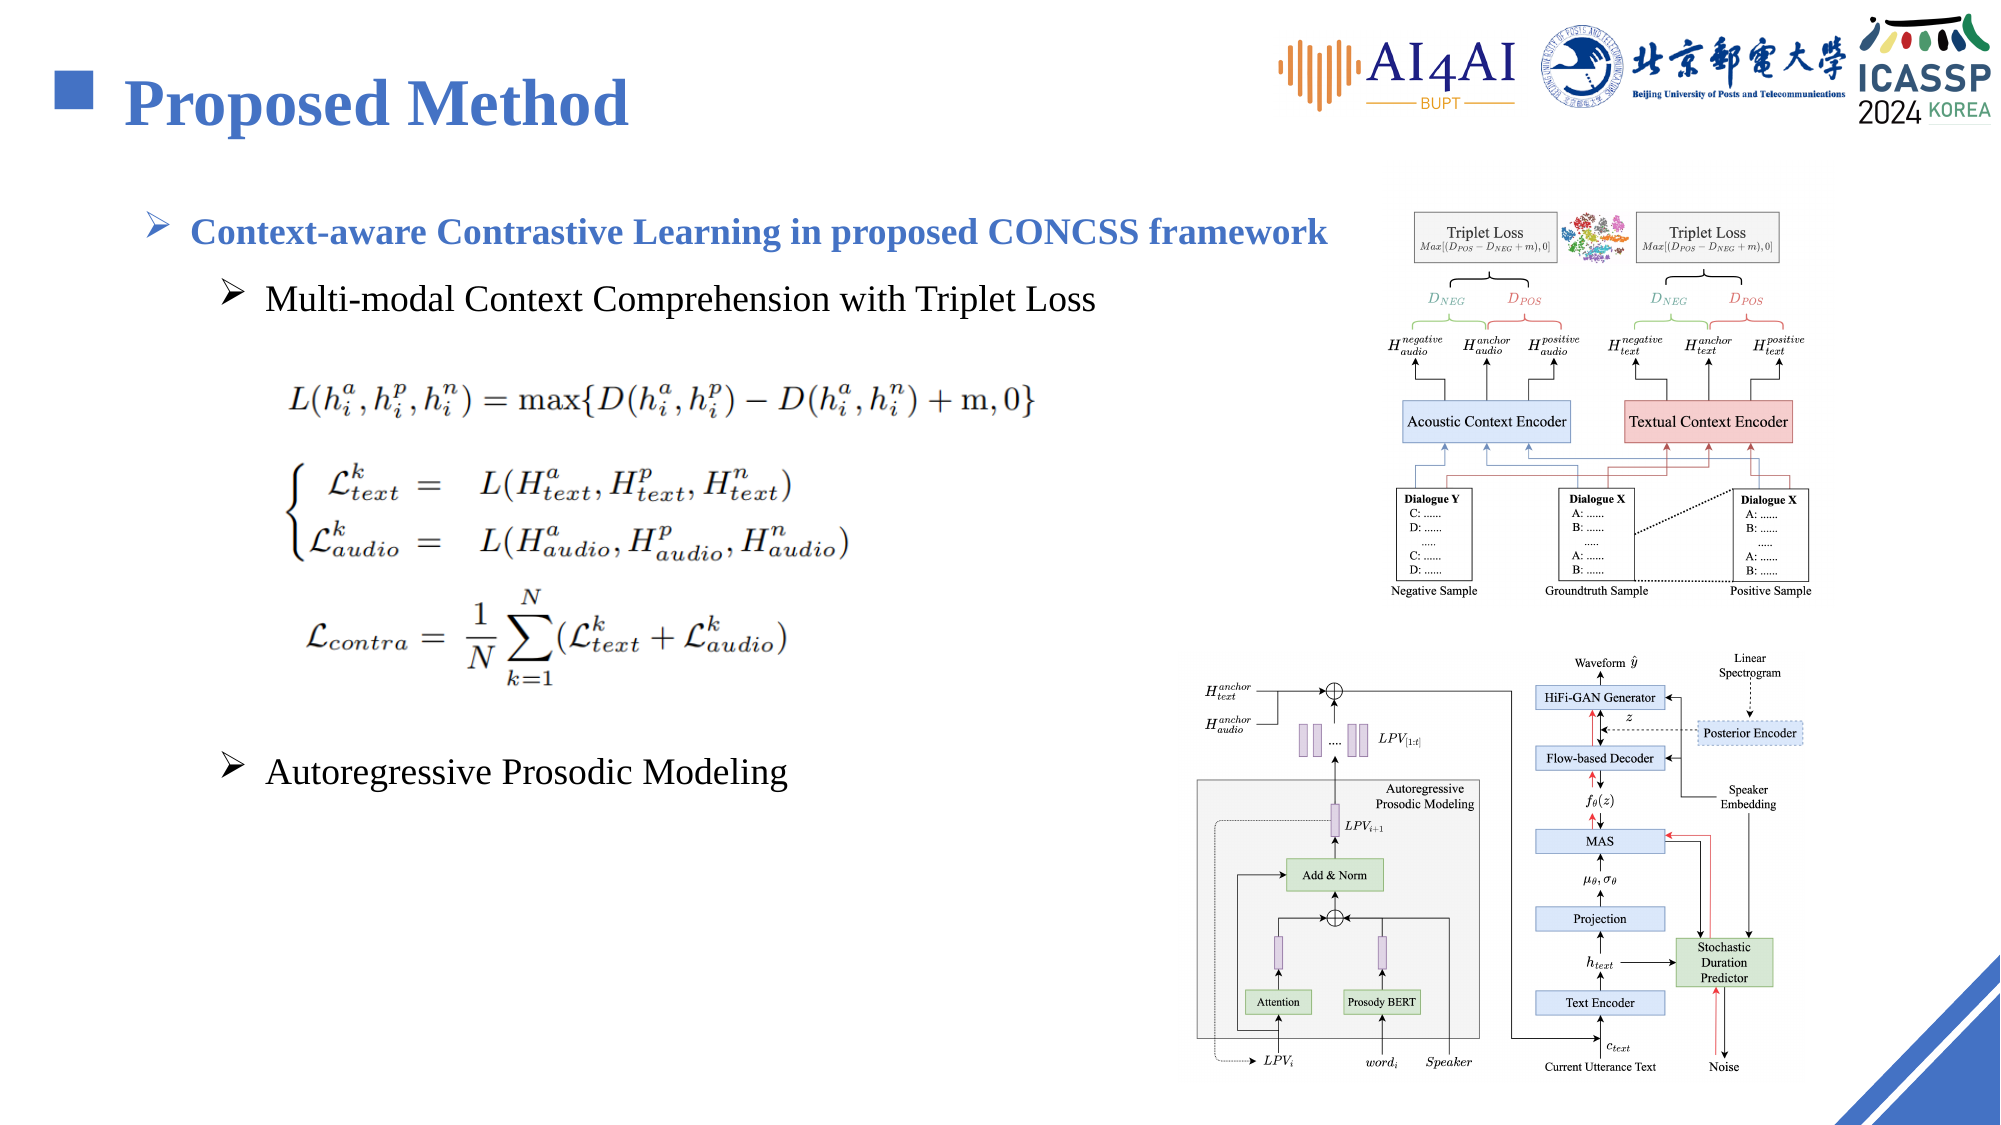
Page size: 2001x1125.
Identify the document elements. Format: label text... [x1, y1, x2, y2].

picture [277, 363, 1062, 441]
slide_number [1412, 1042, 1832, 1103]
picture [1178, 650, 1808, 1083]
picture [1382, 160, 1835, 608]
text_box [1273, 3, 1991, 135]
picture [271, 450, 866, 572]
text_box Proposed Method [34, 10, 1750, 146]
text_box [1832, 957, 2000, 1123]
picture [277, 577, 825, 699]
text_box Context-aware Contrastive Learning in proposed CONCSS framework Multi-modal Context Comprehension with Triplet Loss Autoregressive Prosodic Modeling [128, 176, 1570, 1072]
